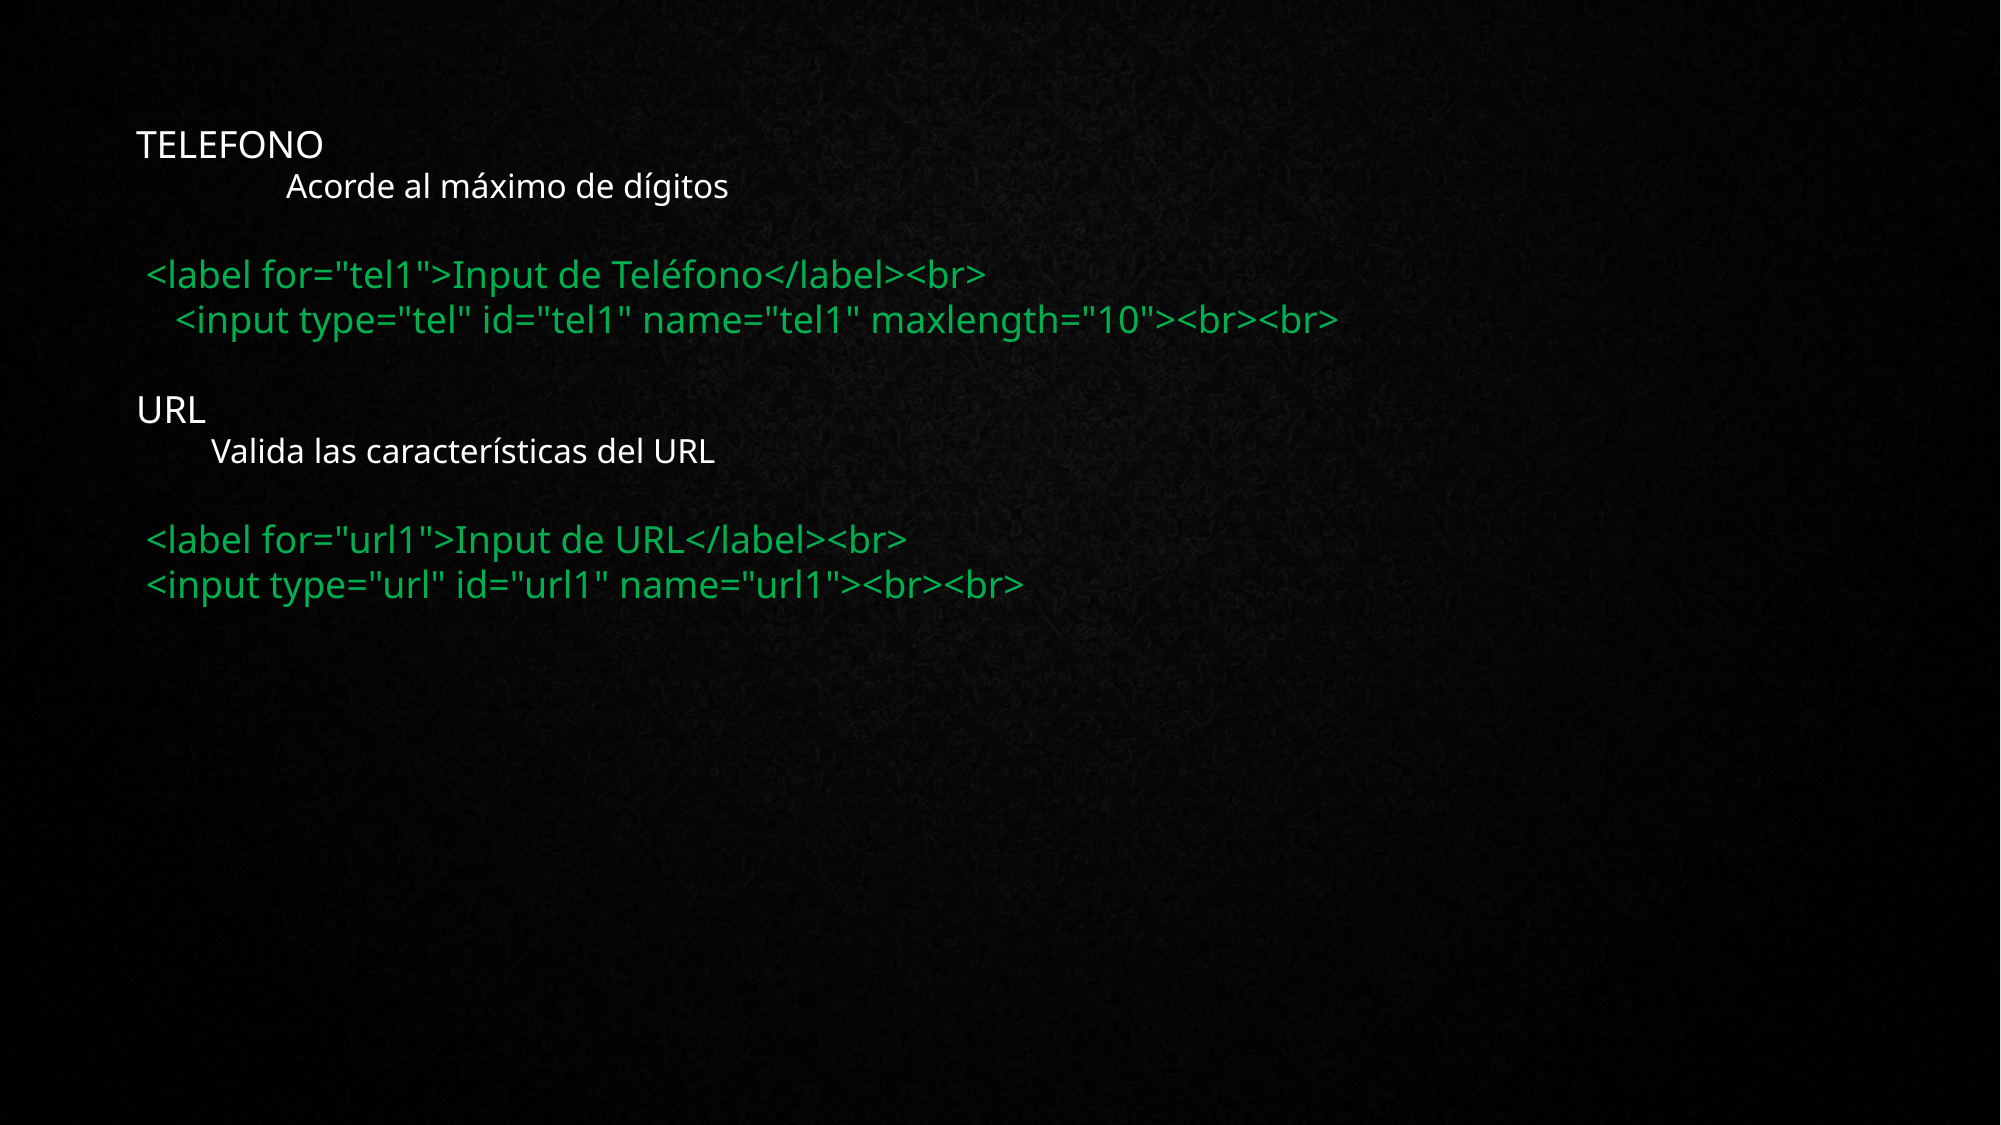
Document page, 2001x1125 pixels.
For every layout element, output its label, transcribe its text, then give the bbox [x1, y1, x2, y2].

text_box TELEFONO Acorde al máximo de dígitos <label for="tel1">Input de Teléfono</label><br> <input type="tel" id="tel1" name="tel1" maxlength="10"><br><br> URL Valida las características del URL <label for="url1">Input de URL</label><br> <input type="url" id="url1" name="url1"><br><br> [121, 68, 1564, 613]
